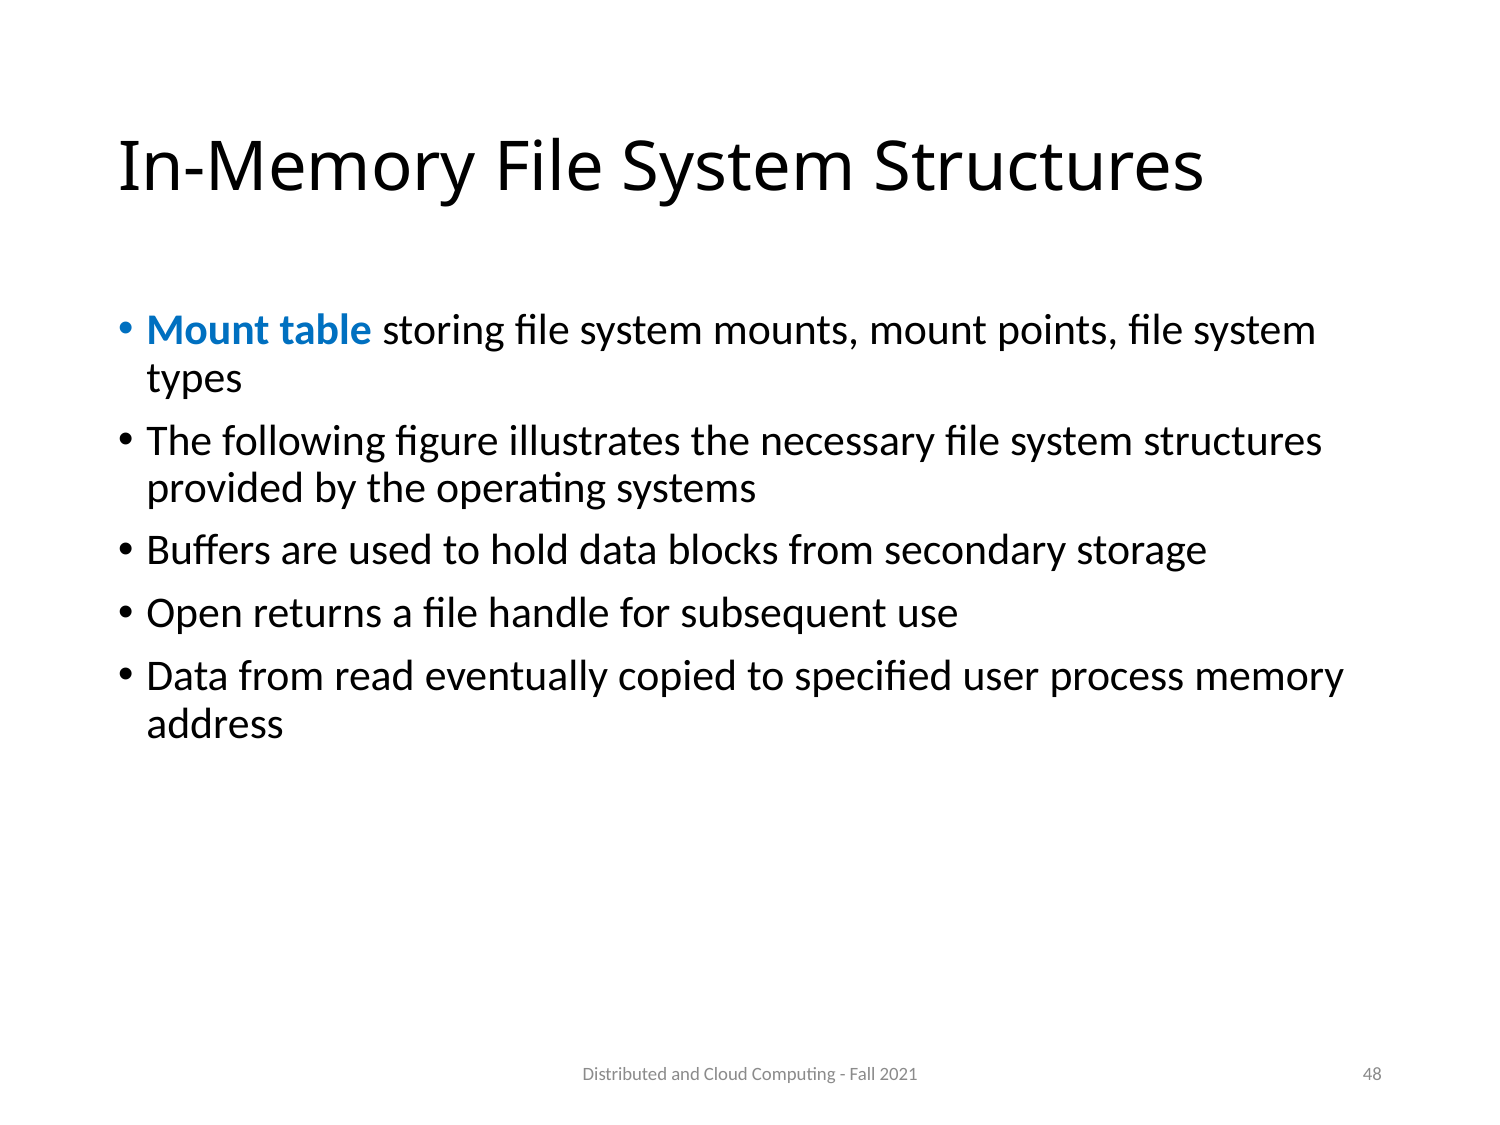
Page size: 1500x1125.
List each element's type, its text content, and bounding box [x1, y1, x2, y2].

title In-Memory File System Structures [103, 59, 1397, 278]
footer Distributed and Cloud Computing - Fall 2021 [496, 1042, 1004, 1103]
list Mount table storing file system mounts, mount points, file system types The following figure illustrates the necessary file system structures provided by the operating systems Buffers are used to hold data blocks from secondary storage Open returns a file handle for subsequent use Data from read eventually copied to specified user process memory address [103, 299, 1397, 1014]
slide_number 48 [1059, 1042, 1397, 1103]
